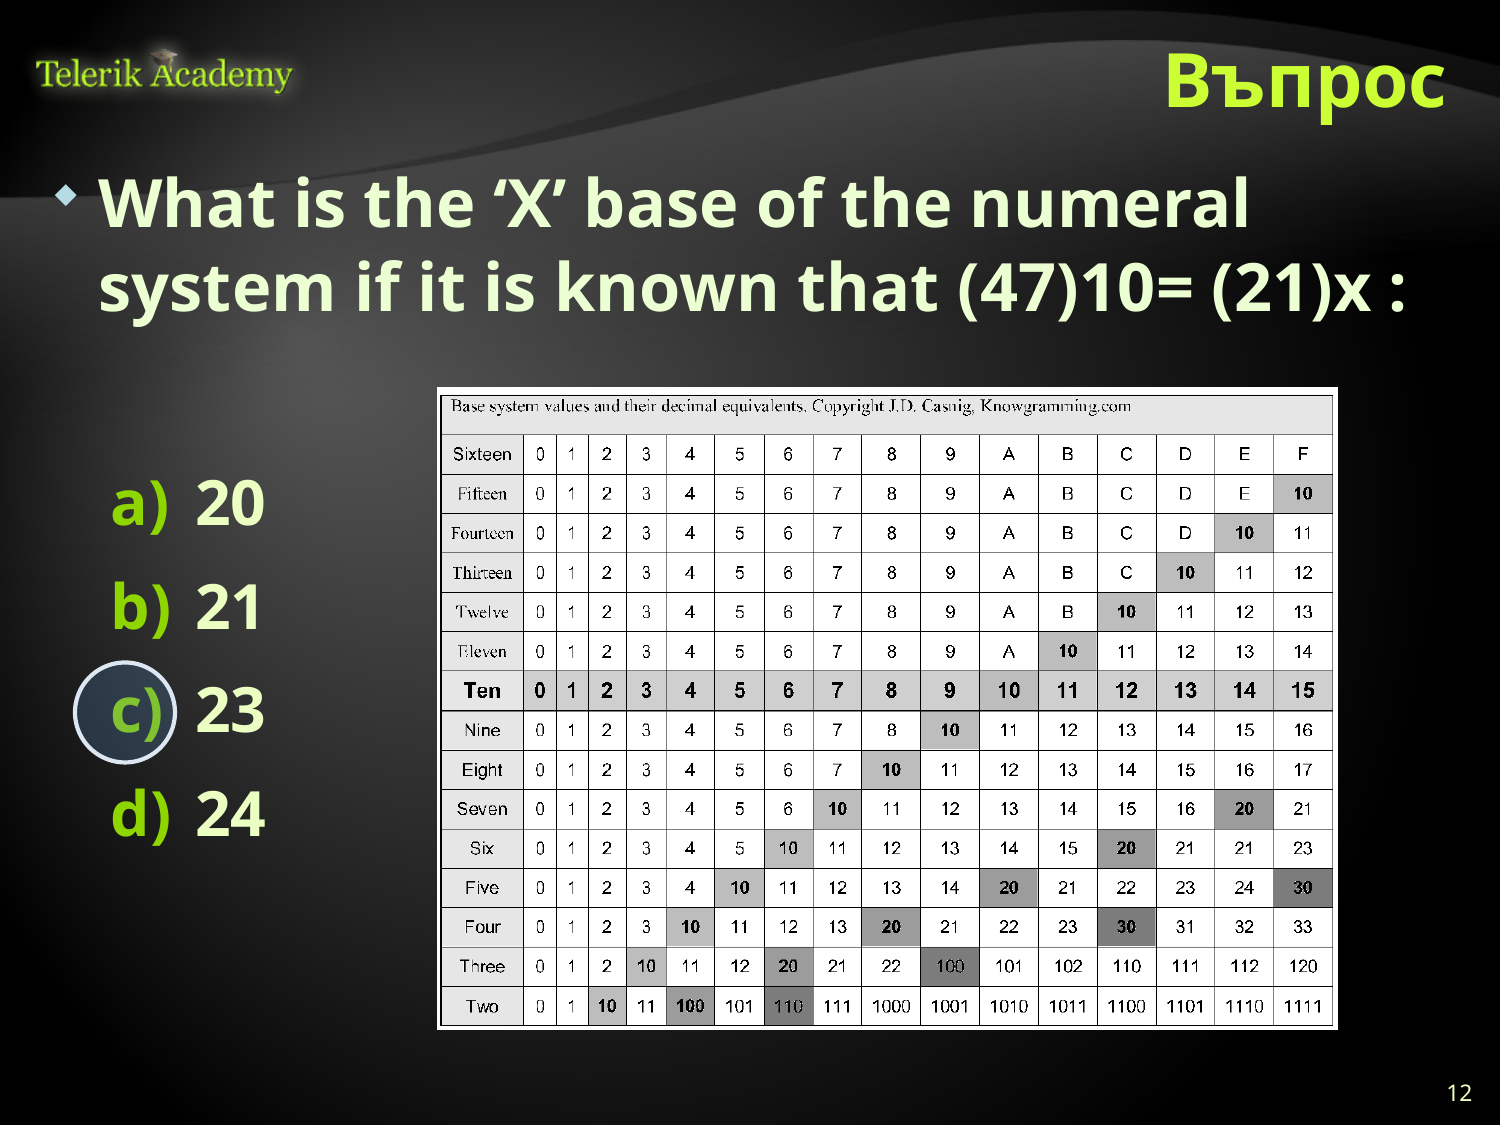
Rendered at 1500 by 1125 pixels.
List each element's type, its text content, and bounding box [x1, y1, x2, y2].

picture [0, 0, 1500, 1125]
list What is the ‘X’ base of the numeral system if it is known that (47)10= (21)x : 20 21 23 24 [37, 149, 1463, 1100]
slide_number 12 [1412, 1074, 1488, 1113]
text_box [72, 660, 178, 765]
title Въпрос [300, 12, 1463, 149]
